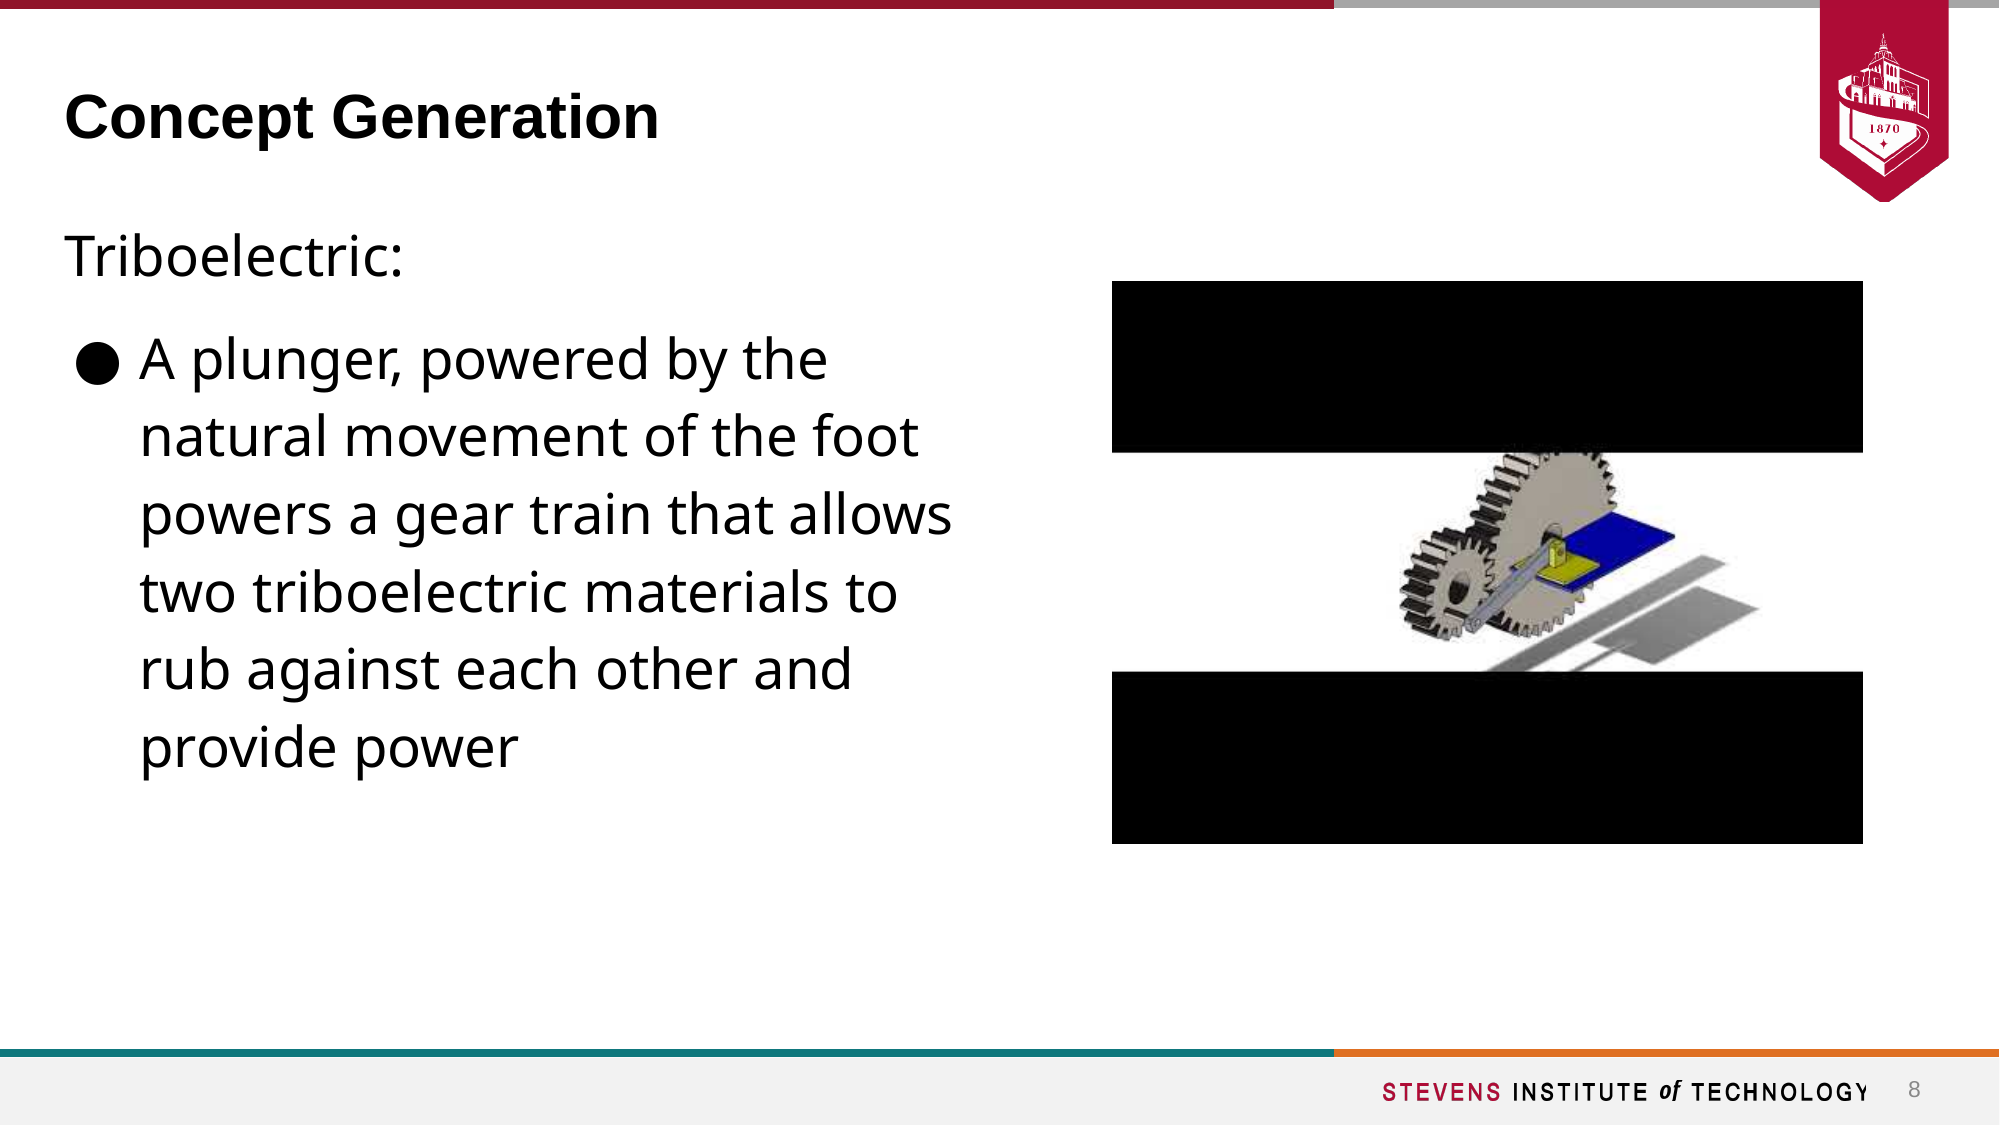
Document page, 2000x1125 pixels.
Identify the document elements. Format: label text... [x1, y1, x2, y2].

picture [1819, 0, 1949, 202]
list Triboelectric: A plunger, powered by the natural movement of the foot powers a gear train that allows two triboelectric materials to rub against each other and provide power [49, 202, 1012, 923]
slide_number ‹#› [1862, 1057, 1967, 1118]
title Concept Generation [49, 68, 1647, 157]
picture [1383, 1080, 1862, 1101]
picture [1112, 281, 1863, 844]
